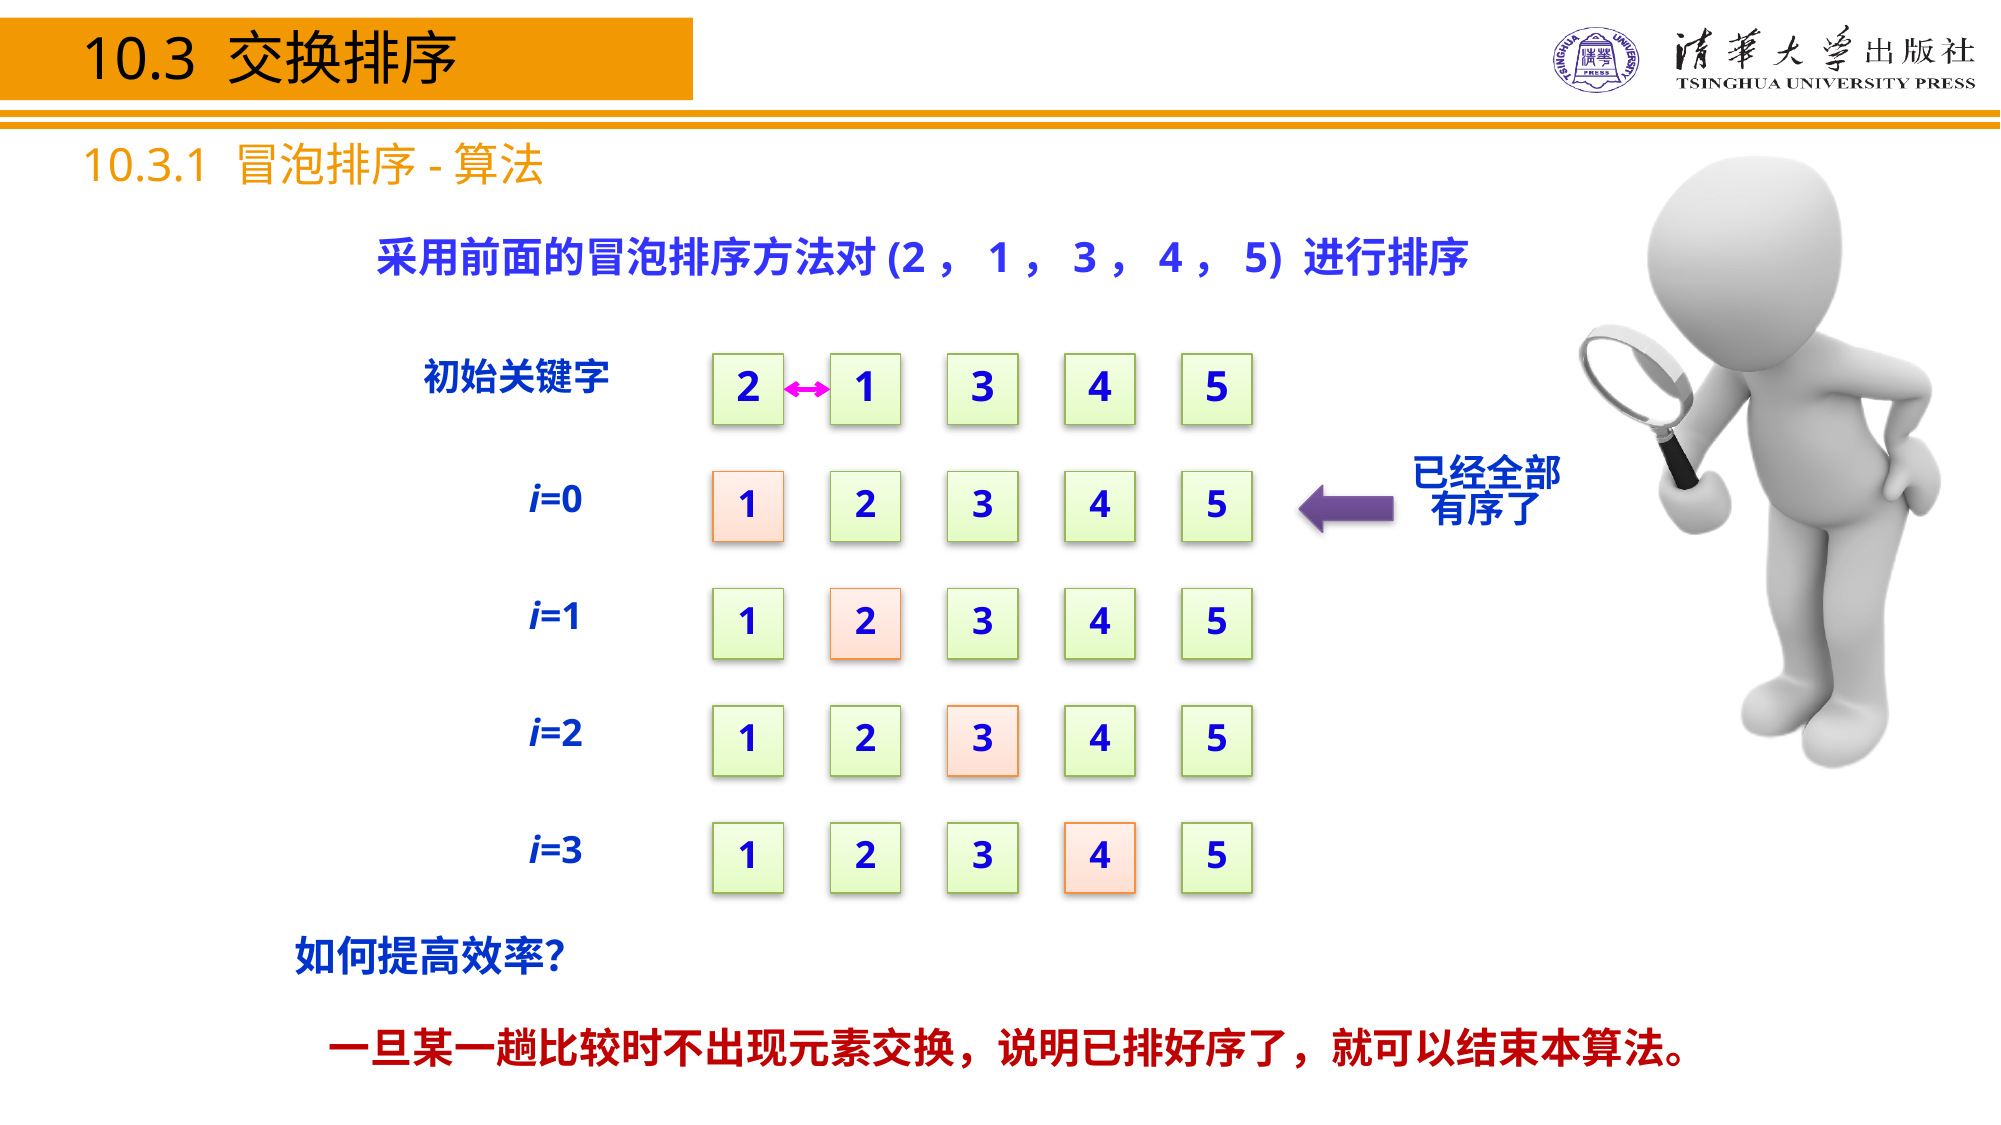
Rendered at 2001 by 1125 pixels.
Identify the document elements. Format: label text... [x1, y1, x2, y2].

text_box 2 [712, 353, 784, 425]
text_box 如何提高效率？ [279, 932, 749, 987]
text_box 初始关键字 [408, 354, 667, 405]
text_box 3 [947, 353, 1019, 425]
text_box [1298, 449, 1411, 538]
text_box 10.3 交换排序 [66, 27, 638, 99]
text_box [513, 705, 1253, 777]
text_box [513, 822, 1253, 894]
text_box 采用前面的冒泡排序方法对(2，1，3，4，5) 进行排序 [361, 213, 1411, 289]
text_box 5 [1181, 353, 1253, 425]
text_box 一旦某一趟比较时不出现元素交换，说明已排好序了，就可以结束本算法。 [21, 998, 2000, 1079]
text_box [513, 588, 1253, 660]
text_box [513, 471, 1253, 542]
text_box 1 [830, 353, 901, 425]
picture [1416, 0, 2001, 828]
text_box 4 [1064, 353, 1136, 425]
text_box 10.3.1 冒泡排序-算法 [66, 139, 575, 199]
